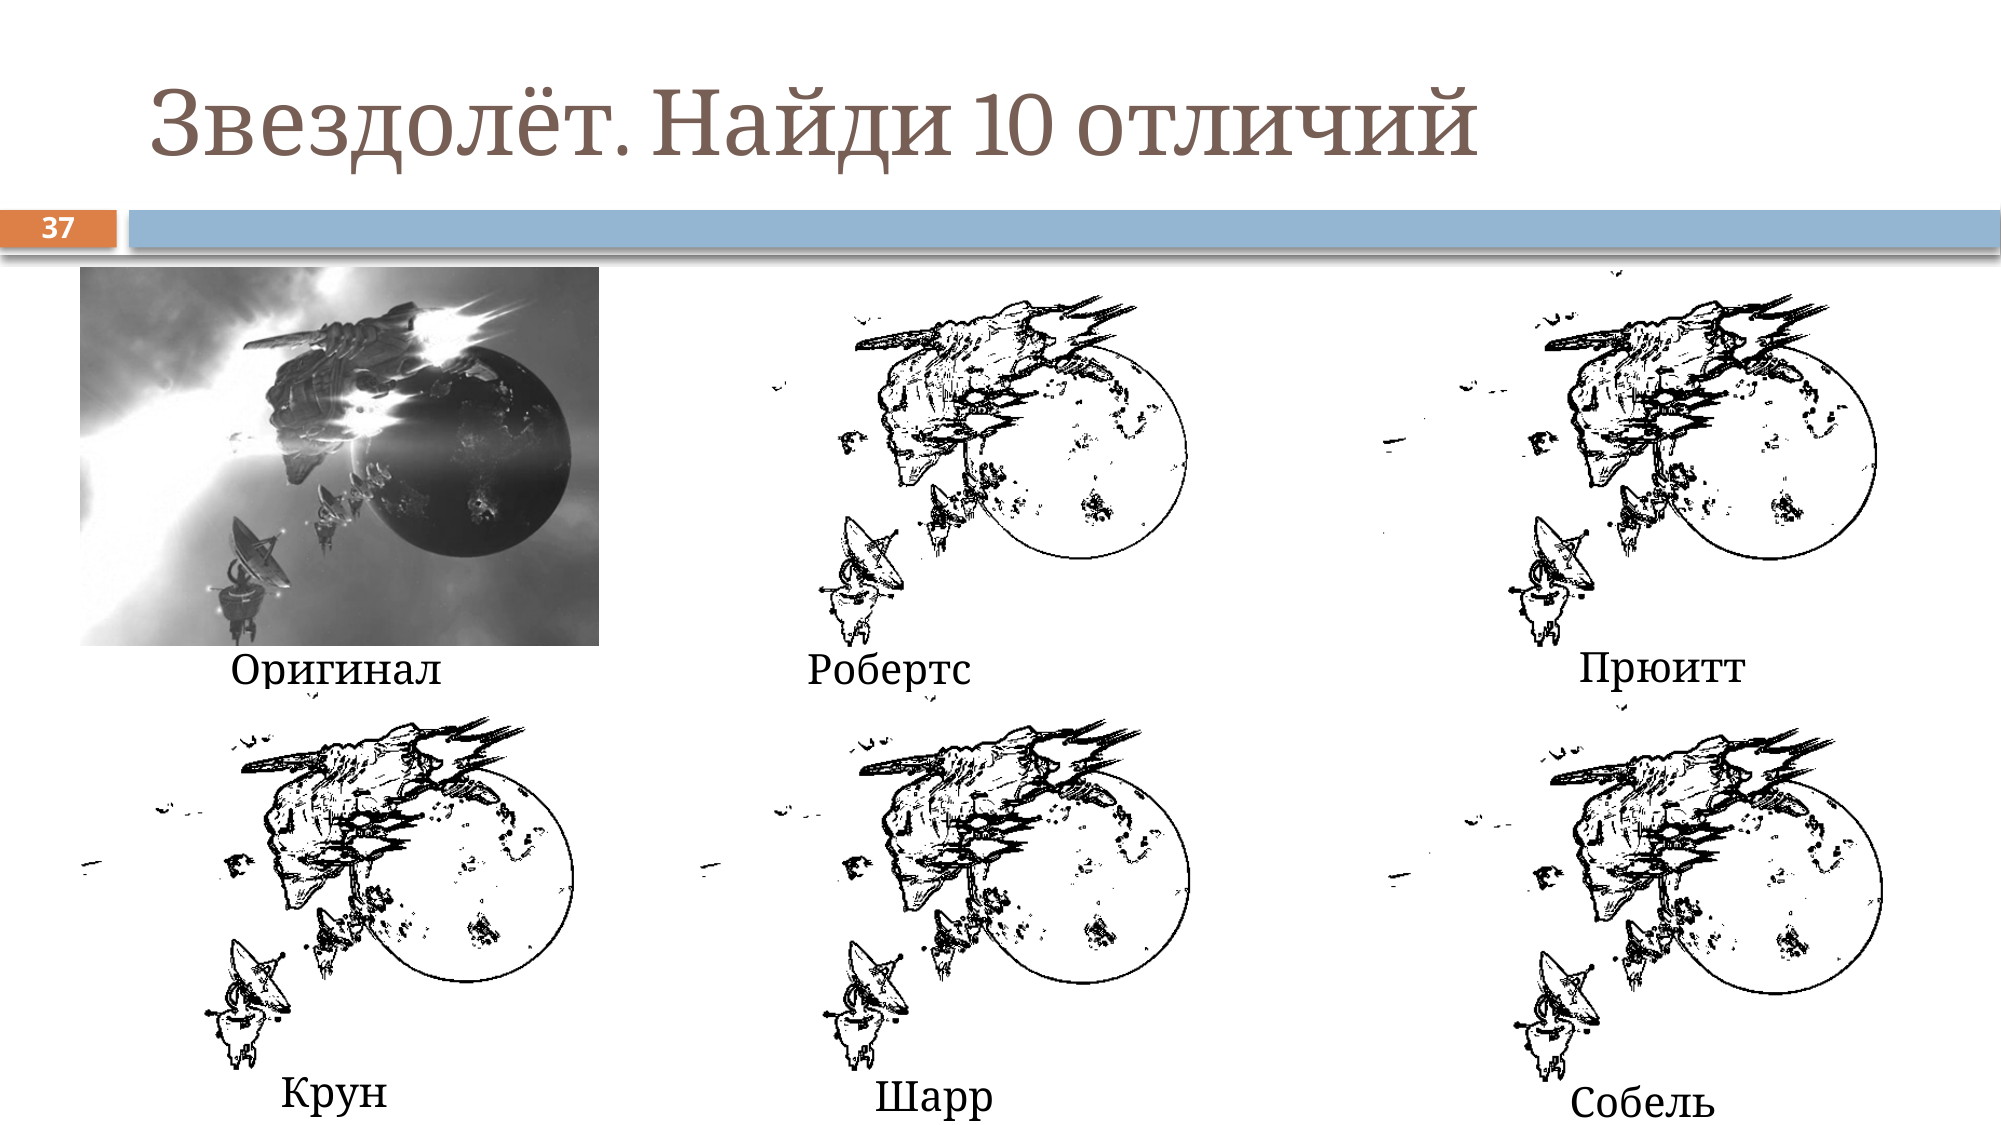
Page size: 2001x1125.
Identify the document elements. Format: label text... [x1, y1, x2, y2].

text_box Шарр [807, 1082, 1062, 1125]
picture [78, 689, 601, 1071]
picture [1387, 701, 1910, 1083]
text_box Оригинал [215, 656, 457, 688]
picture [697, 692, 1217, 1072]
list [79, 266, 599, 646]
picture [1382, 267, 1905, 649]
picture [692, 266, 1216, 649]
text_box Собель [1525, 1094, 1762, 1125]
text_box Крун [213, 1080, 456, 1124]
title Звездолёт. Найди 10 отличий [133, 37, 1918, 200]
text_box Робертс [792, 659, 1122, 691]
text_box Прюитт [1511, 659, 1814, 698]
slide_number 37 [0, 208, 117, 249]
